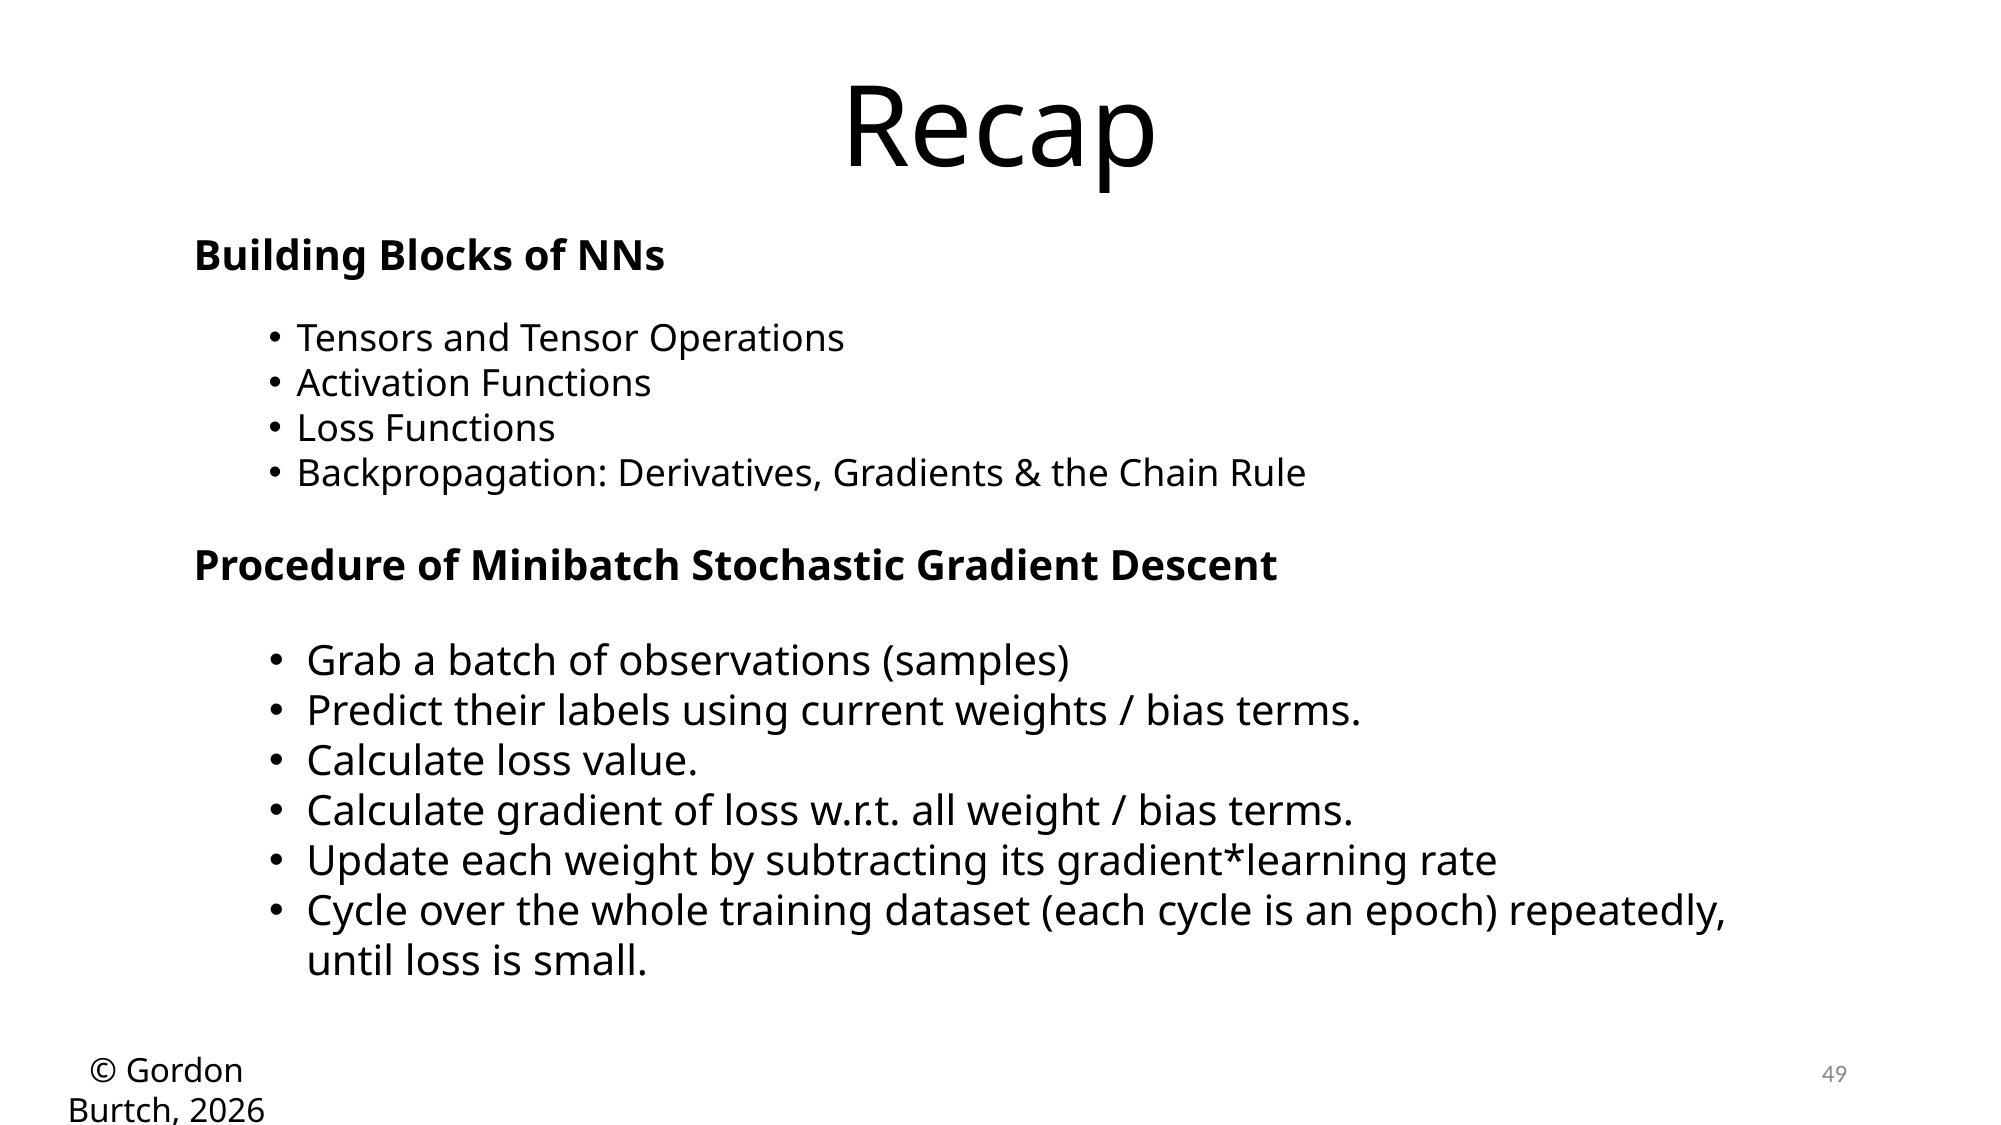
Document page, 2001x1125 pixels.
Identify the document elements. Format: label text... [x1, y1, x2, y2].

slide_number 49 [1822, 1042, 1863, 1103]
text_box Recap [207, 46, 1792, 196]
text_box Building Blocks of NNs Tensors and Tensor Operations Activation Functions Loss Functions Backpropagation: Derivatives, Gradients & the Chain Rule Procedure of Minibatch Stochastic Gradient Descent Grab a batch of observations (samples) Predict their labels using current weights / bias terms. Calculate loss value. Calculate gradient of loss w.r.t. all weight / bias terms. Update each weight by subtracting its gradient*learning rate Cycle over the whole training dataset (each cycle is an epoch) repeatedly, until loss is small. [178, 221, 1822, 1117]
